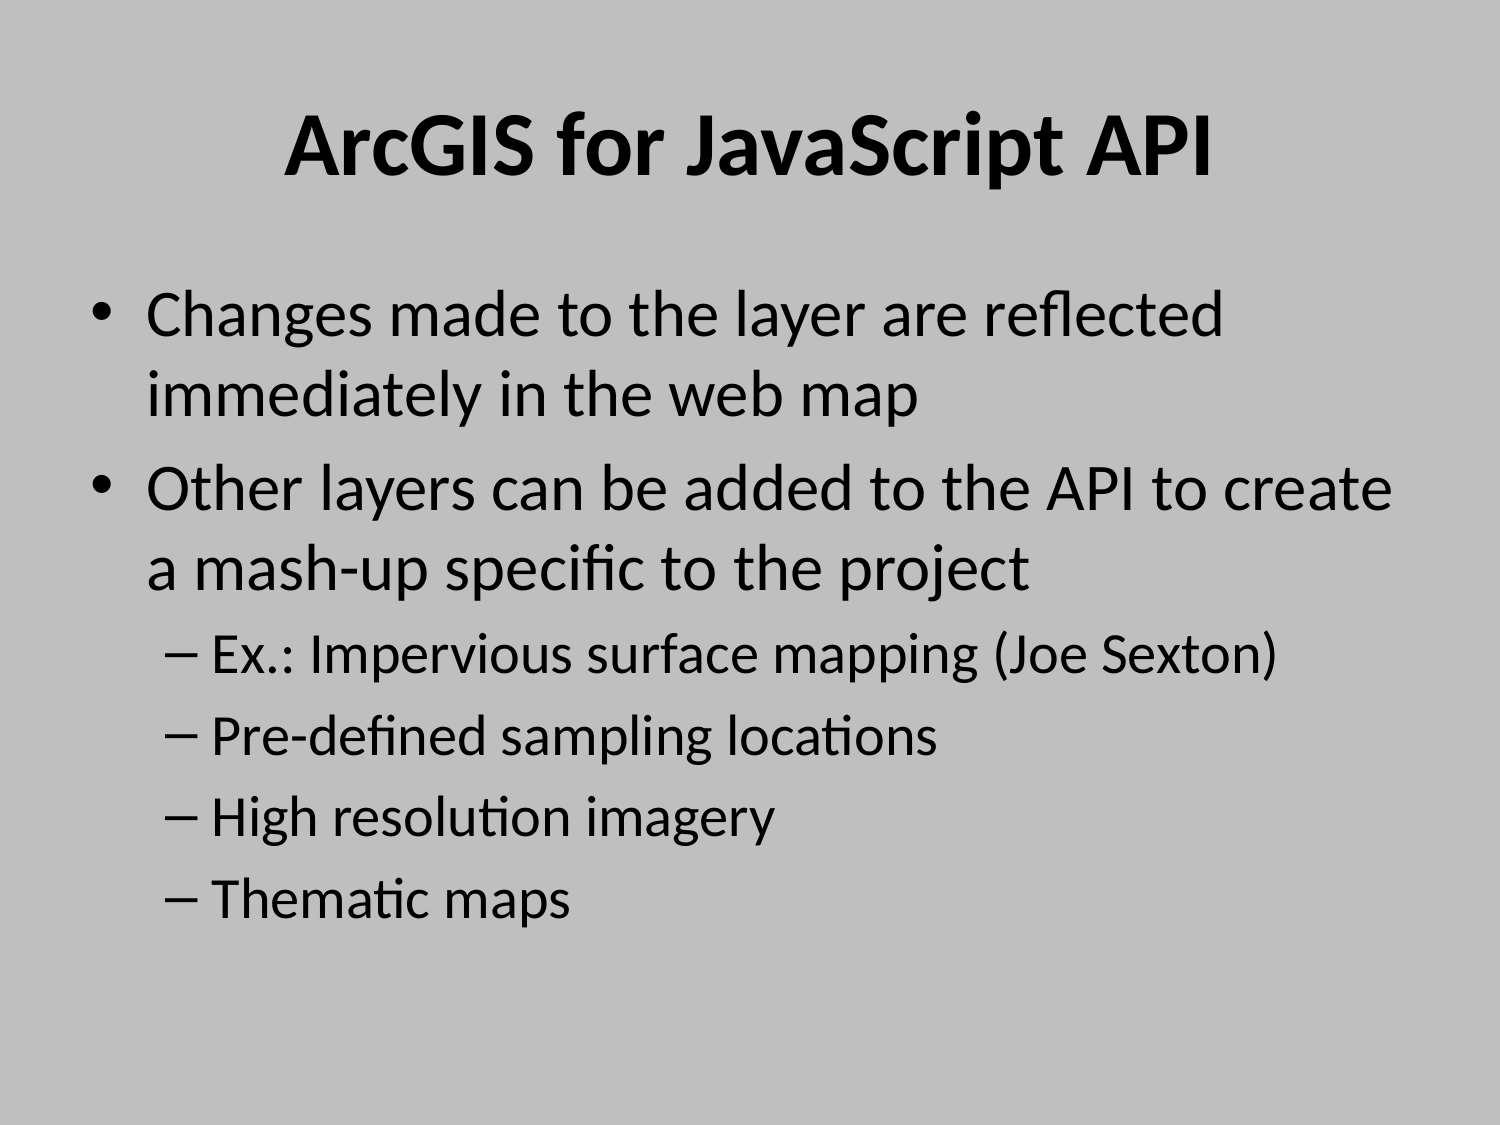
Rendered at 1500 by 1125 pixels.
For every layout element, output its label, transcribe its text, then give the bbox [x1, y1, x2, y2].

title ArcGIS for JavaScript API [75, 45, 1425, 233]
list Changes made to the layer are reflected immediately in the web map Other layers can be added to the API to create a mash-up specific to the project Ex.: Impervious surface mapping (Joe Sexton) Pre-defined sampling locations High resolution imagery Thematic maps [75, 262, 1425, 1005]
